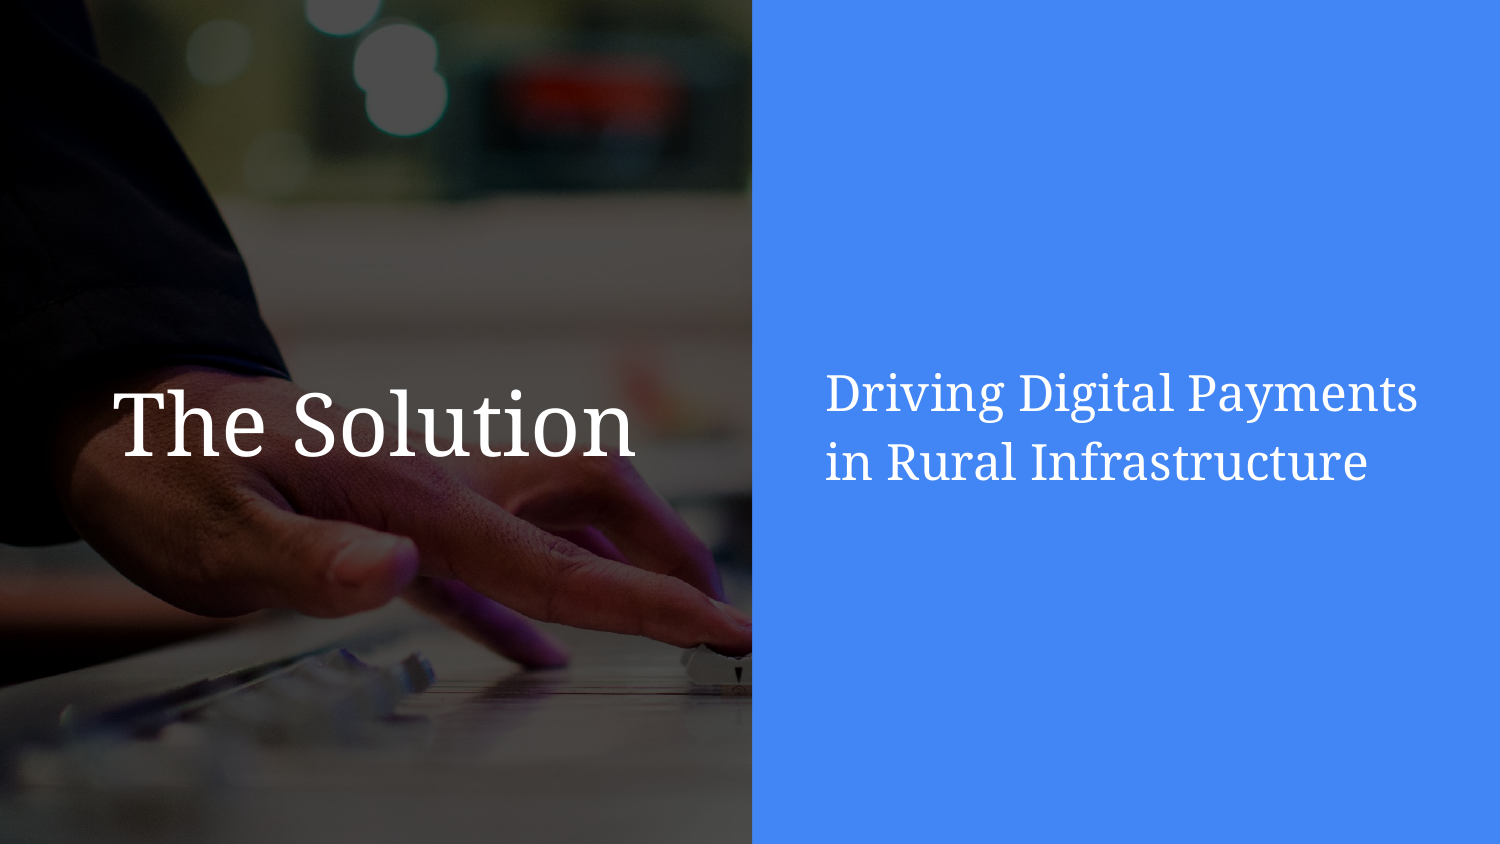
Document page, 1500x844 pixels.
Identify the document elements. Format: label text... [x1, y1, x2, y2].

list Driving Digital Payments in Rural Infrastructure [810, 118, 1440, 725]
picture [0, 0, 753, 844]
